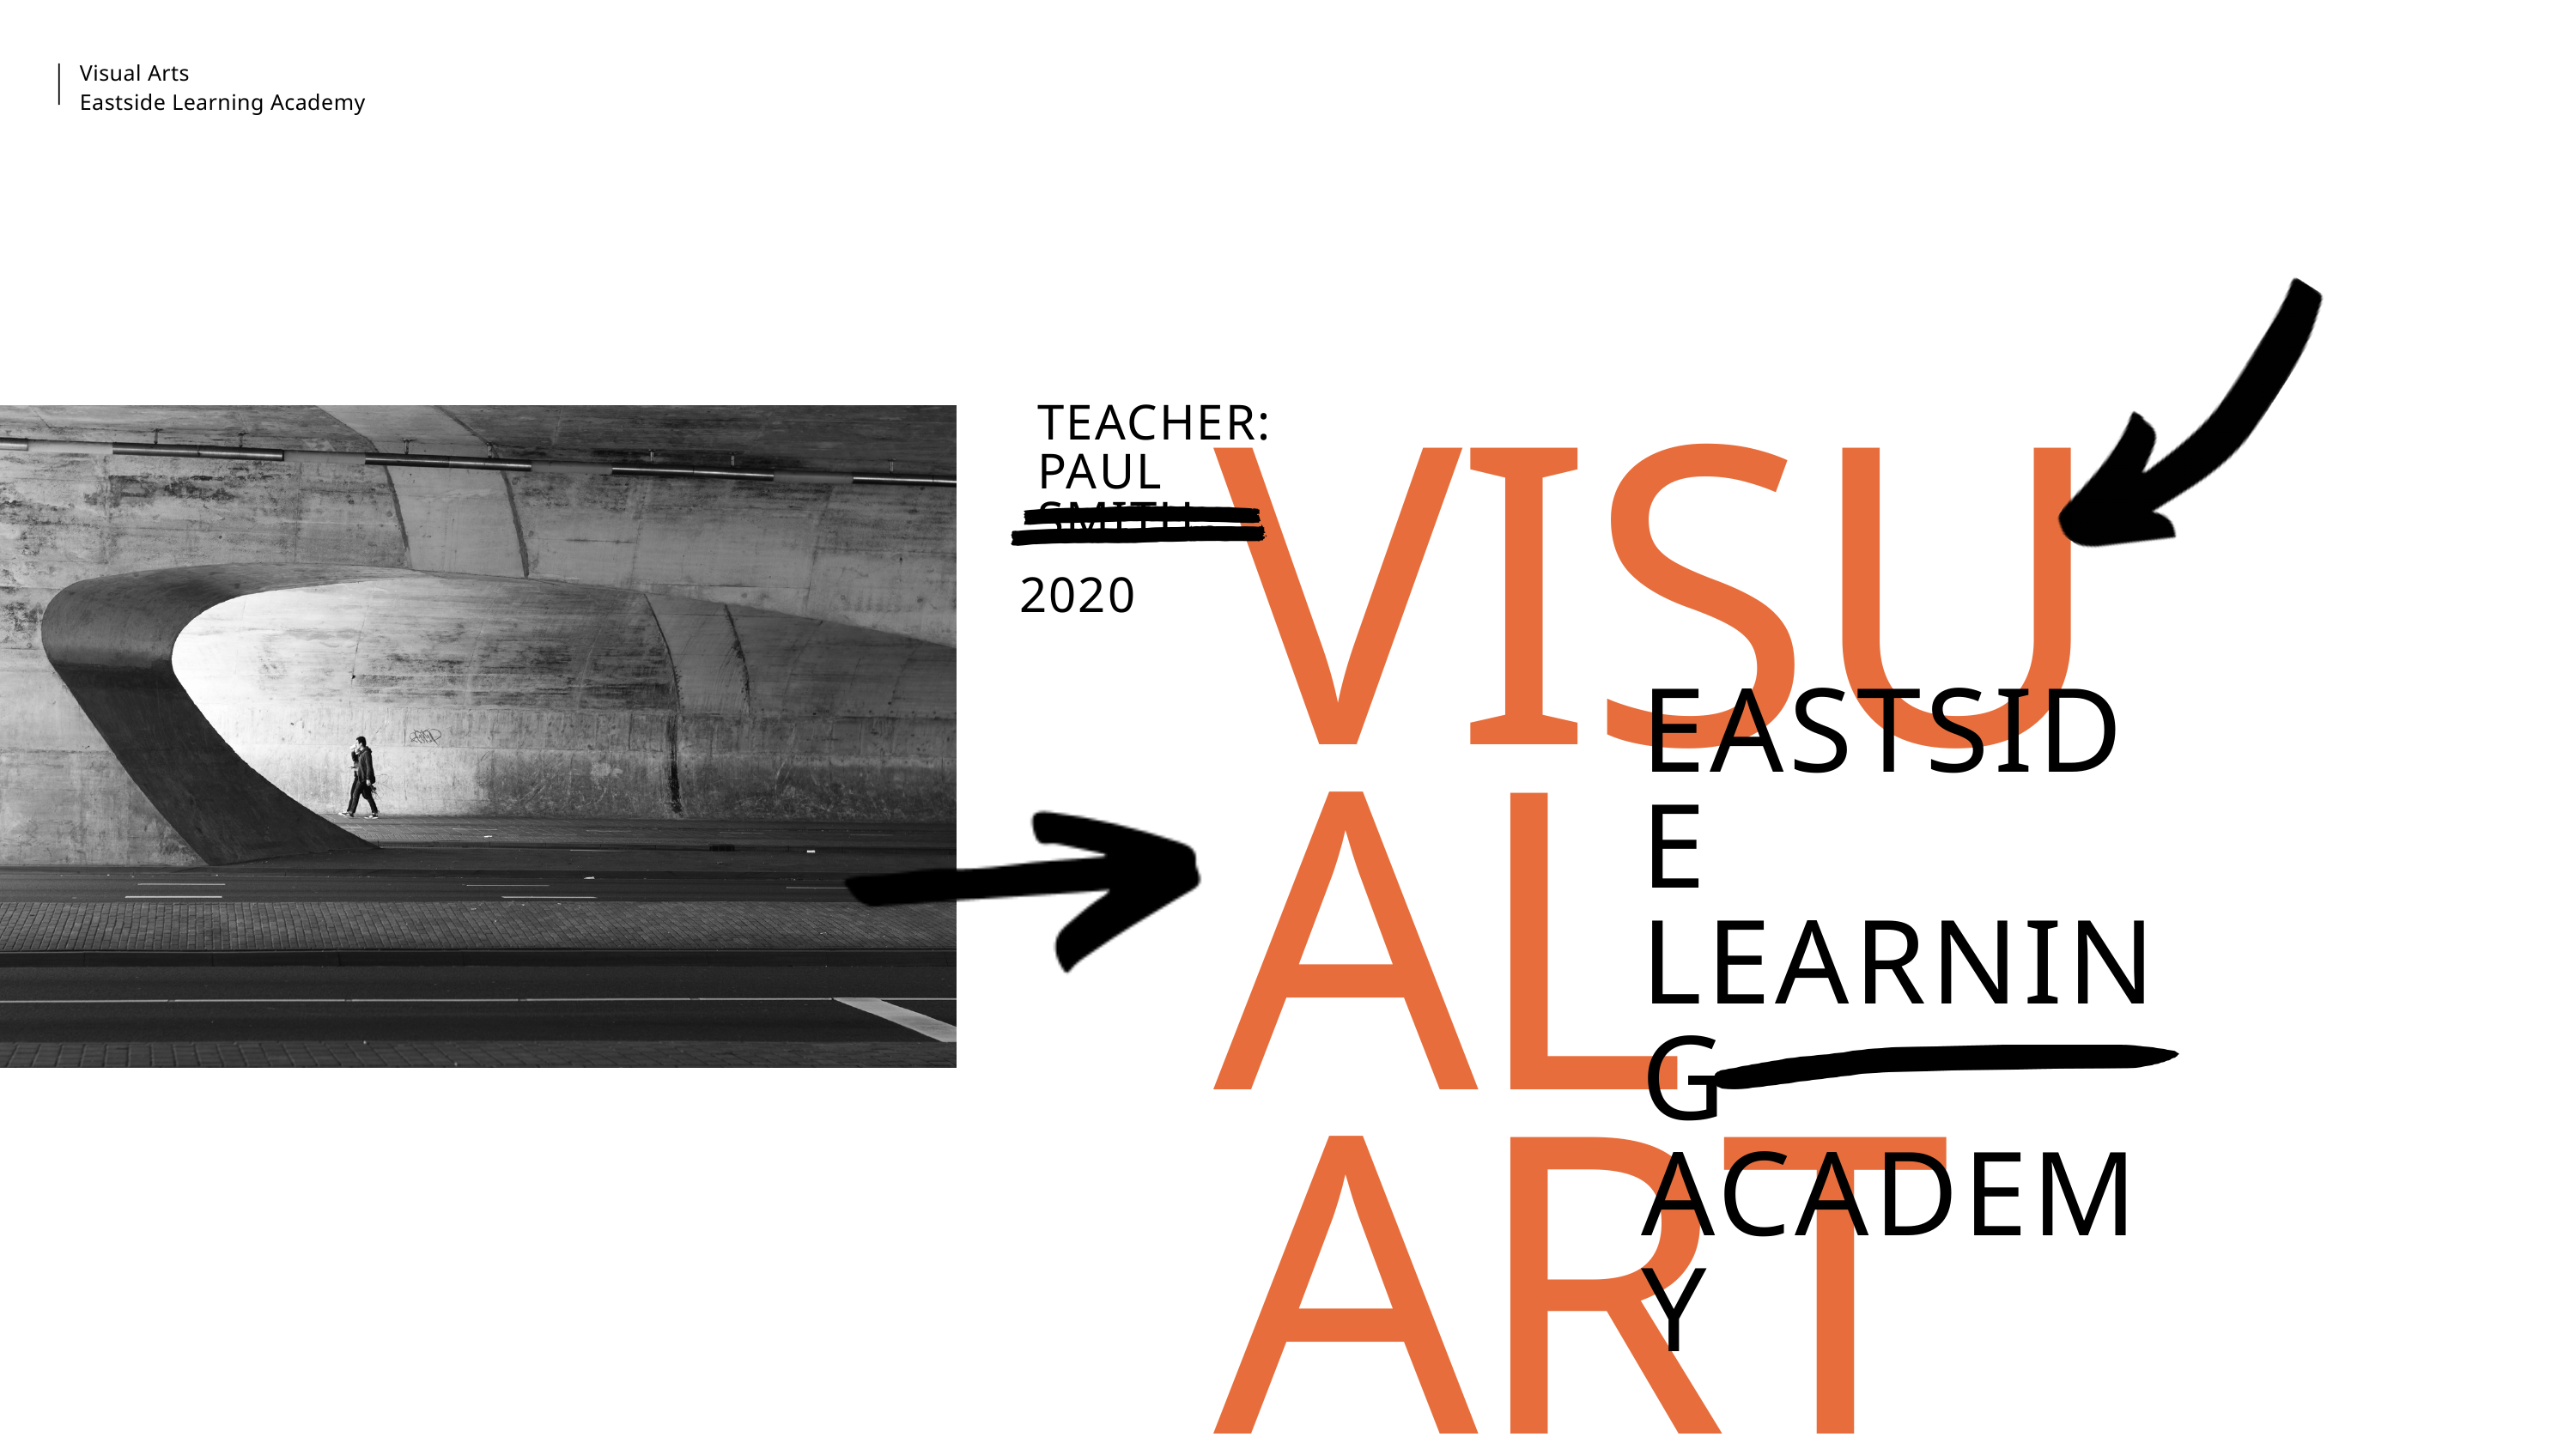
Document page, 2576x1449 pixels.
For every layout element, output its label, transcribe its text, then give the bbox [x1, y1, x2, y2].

text_box 2020 [1019, 573, 1201, 622]
picture [1010, 506, 1267, 546]
picture [0, 405, 1233, 1068]
text_box TEACHER: PAUL SMITH [1037, 401, 1327, 547]
text_box EASTSIDE LEARNING ACADEMY [1641, 679, 2166, 1375]
text_box VISUAL ART [1213, 483, 2137, 1449]
picture [2020, 239, 2365, 591]
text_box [79, 57, 528, 112]
picture [1712, 1045, 2179, 1090]
